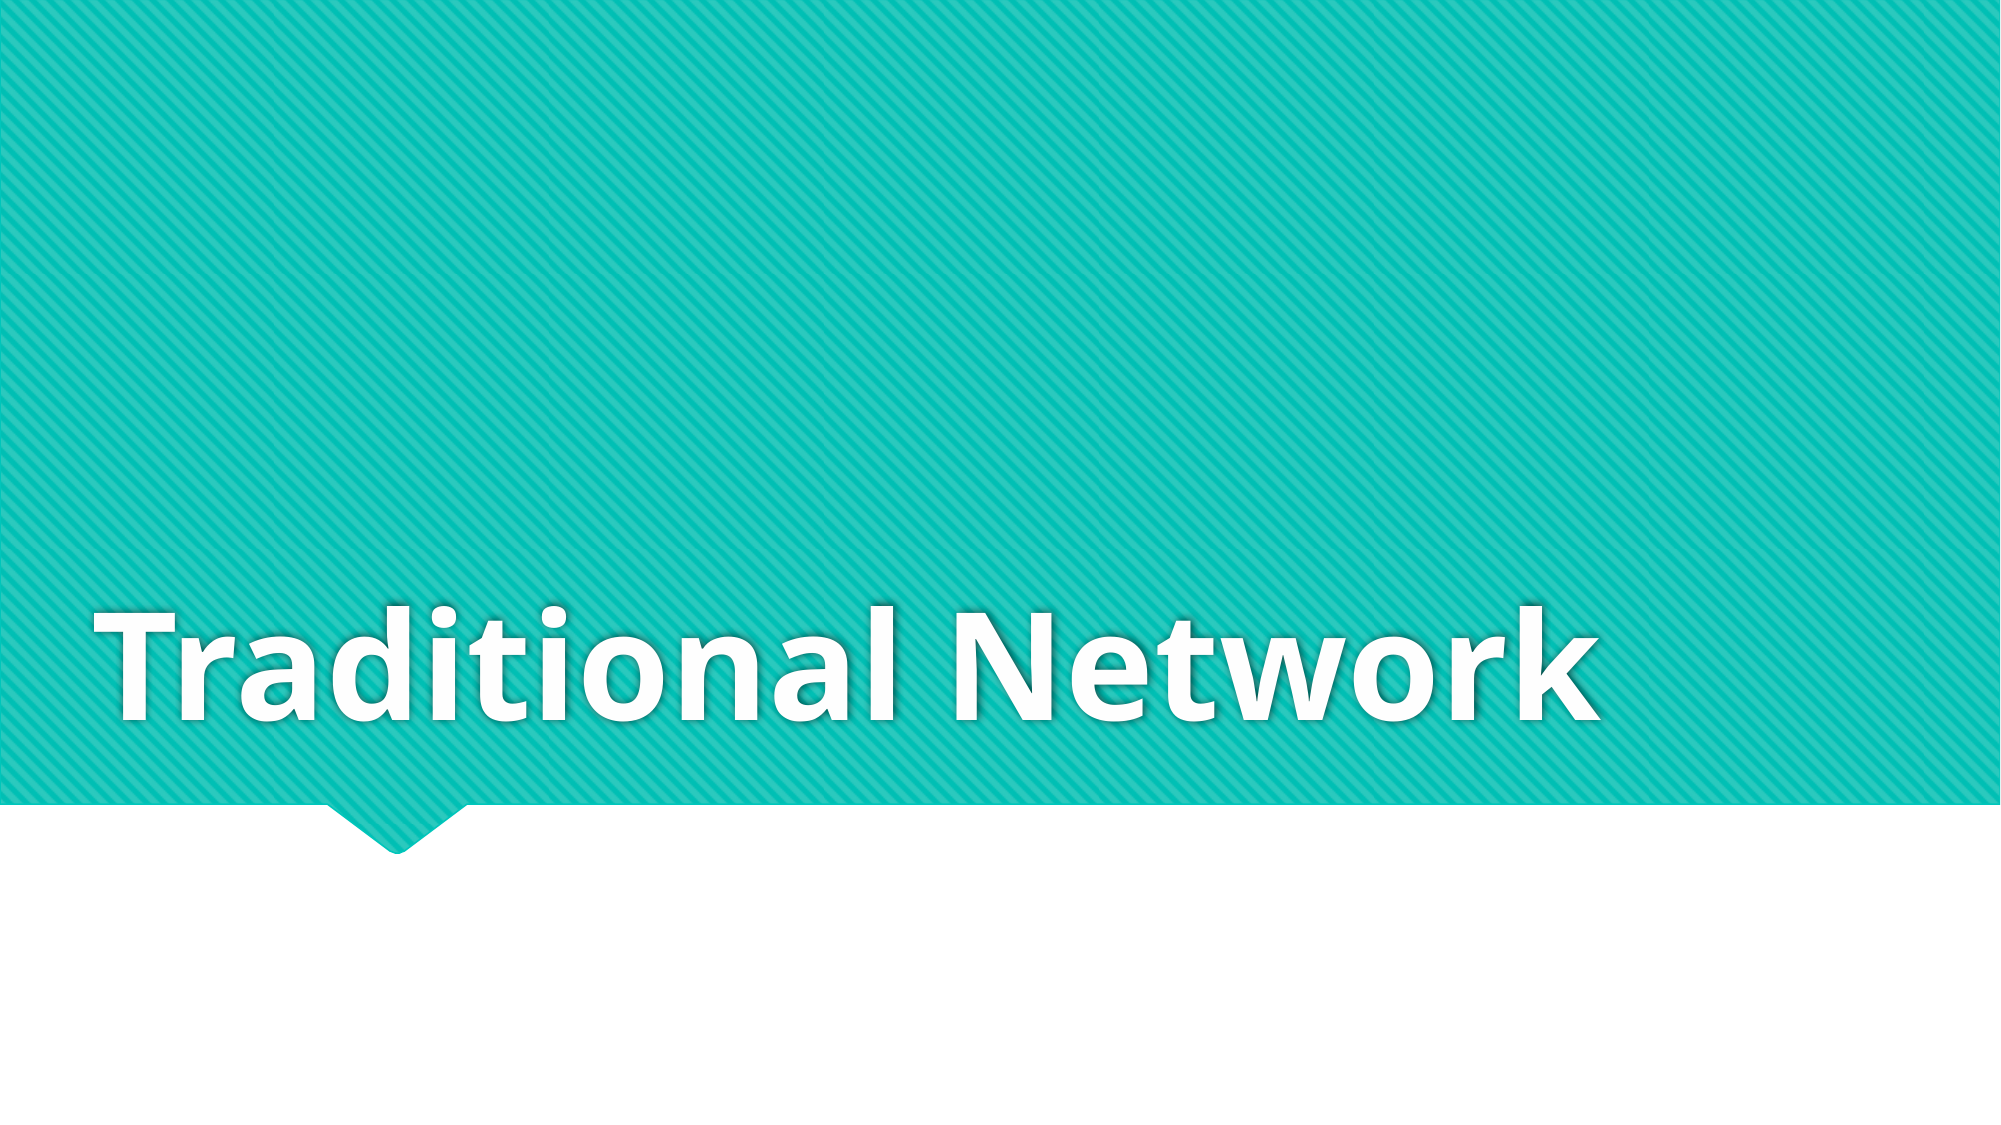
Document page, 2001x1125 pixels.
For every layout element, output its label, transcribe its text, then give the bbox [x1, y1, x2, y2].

title Traditional Network [0, 450, 1714, 939]
